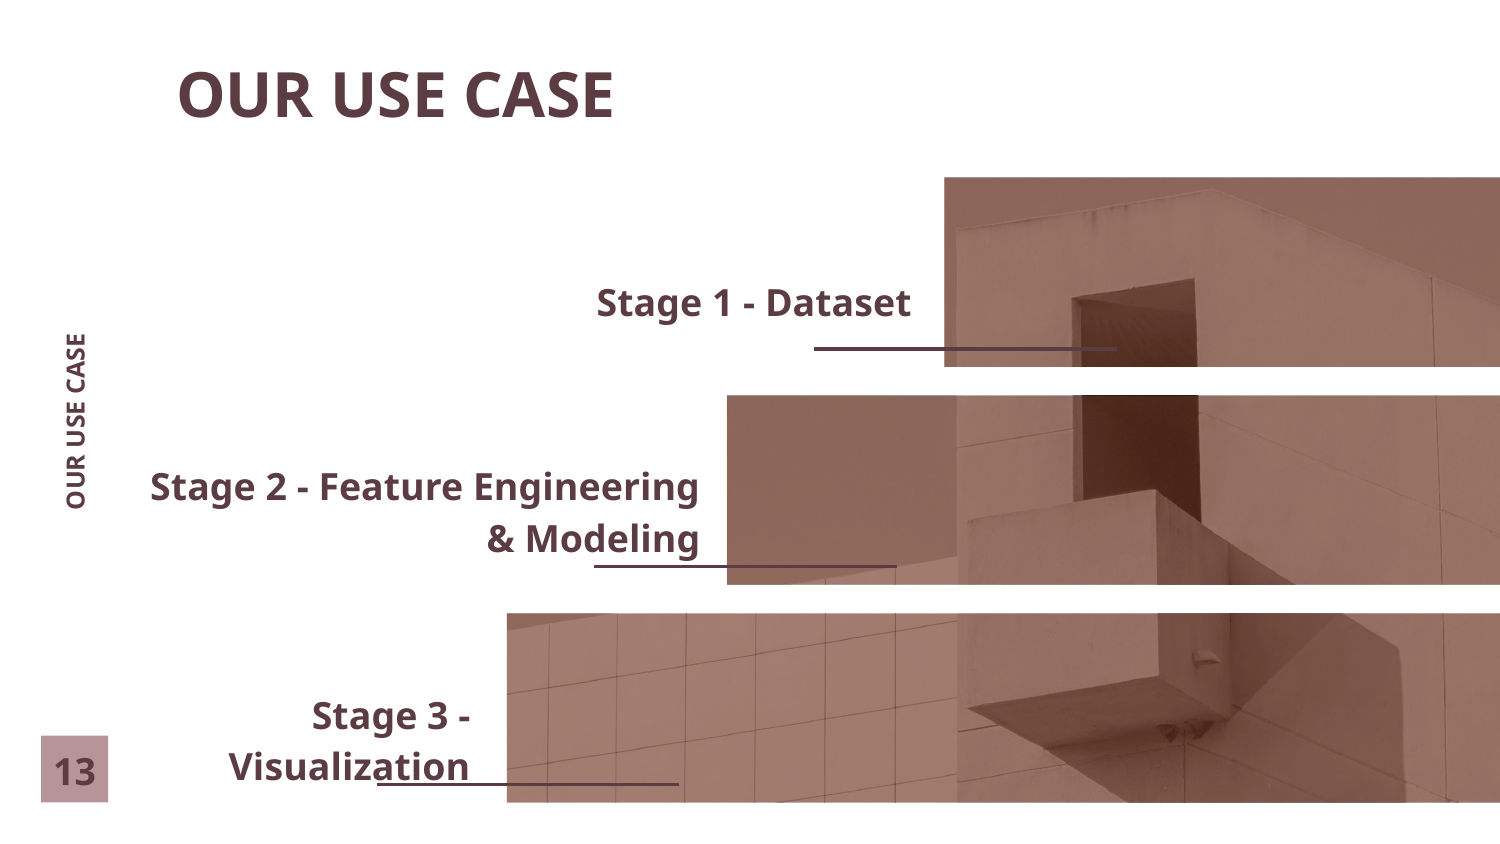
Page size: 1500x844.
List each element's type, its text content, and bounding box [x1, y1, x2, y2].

subtitle Stage 3 - Visualization [91, 630, 486, 804]
slide_number ‹#› [29, 741, 120, 806]
subtitle Stage 2 - Feature Engineering & Modeling [119, 327, 716, 576]
subtitle Stage 1 - Dataset [443, 199, 927, 339]
title OUR USE CASE [161, 47, 684, 145]
title OUR USE CASE [0, 159, 153, 685]
